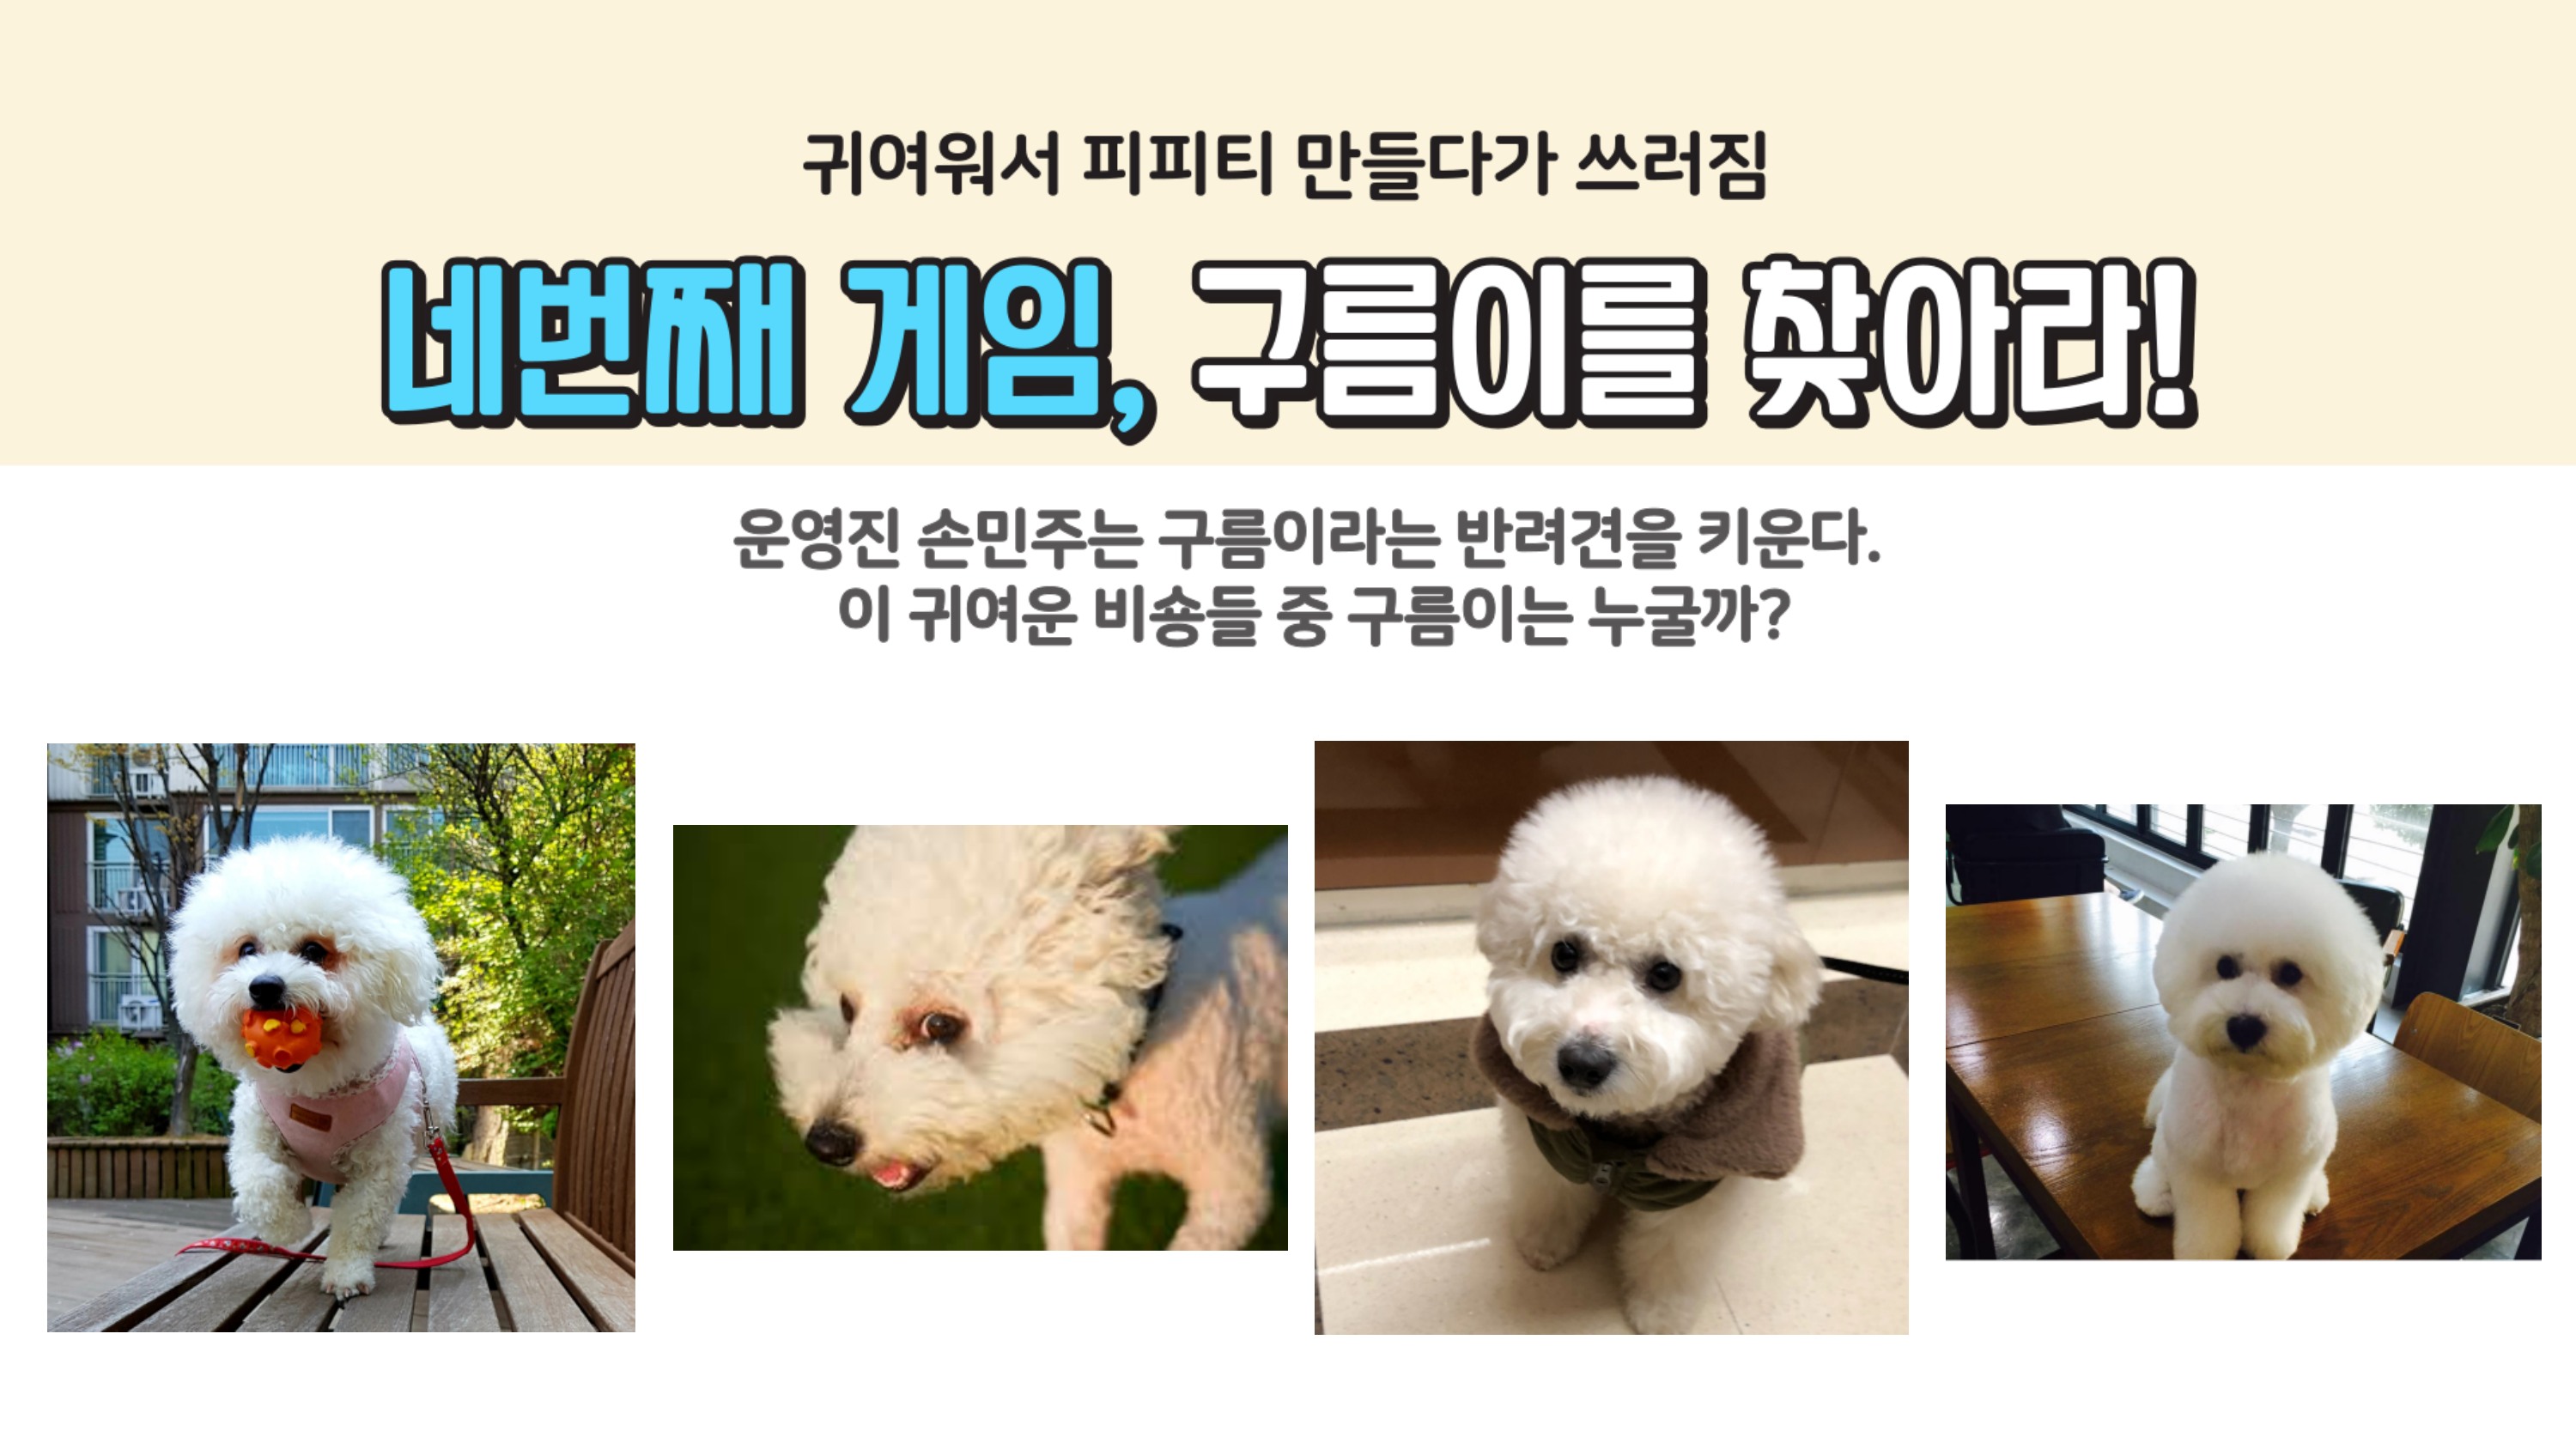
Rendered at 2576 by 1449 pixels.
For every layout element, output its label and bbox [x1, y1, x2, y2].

picture [673, 824, 1288, 1251]
picture [0, 0, 2576, 677]
picture [46, 743, 635, 1332]
picture [1946, 803, 2542, 1400]
picture [1315, 741, 1909, 1335]
